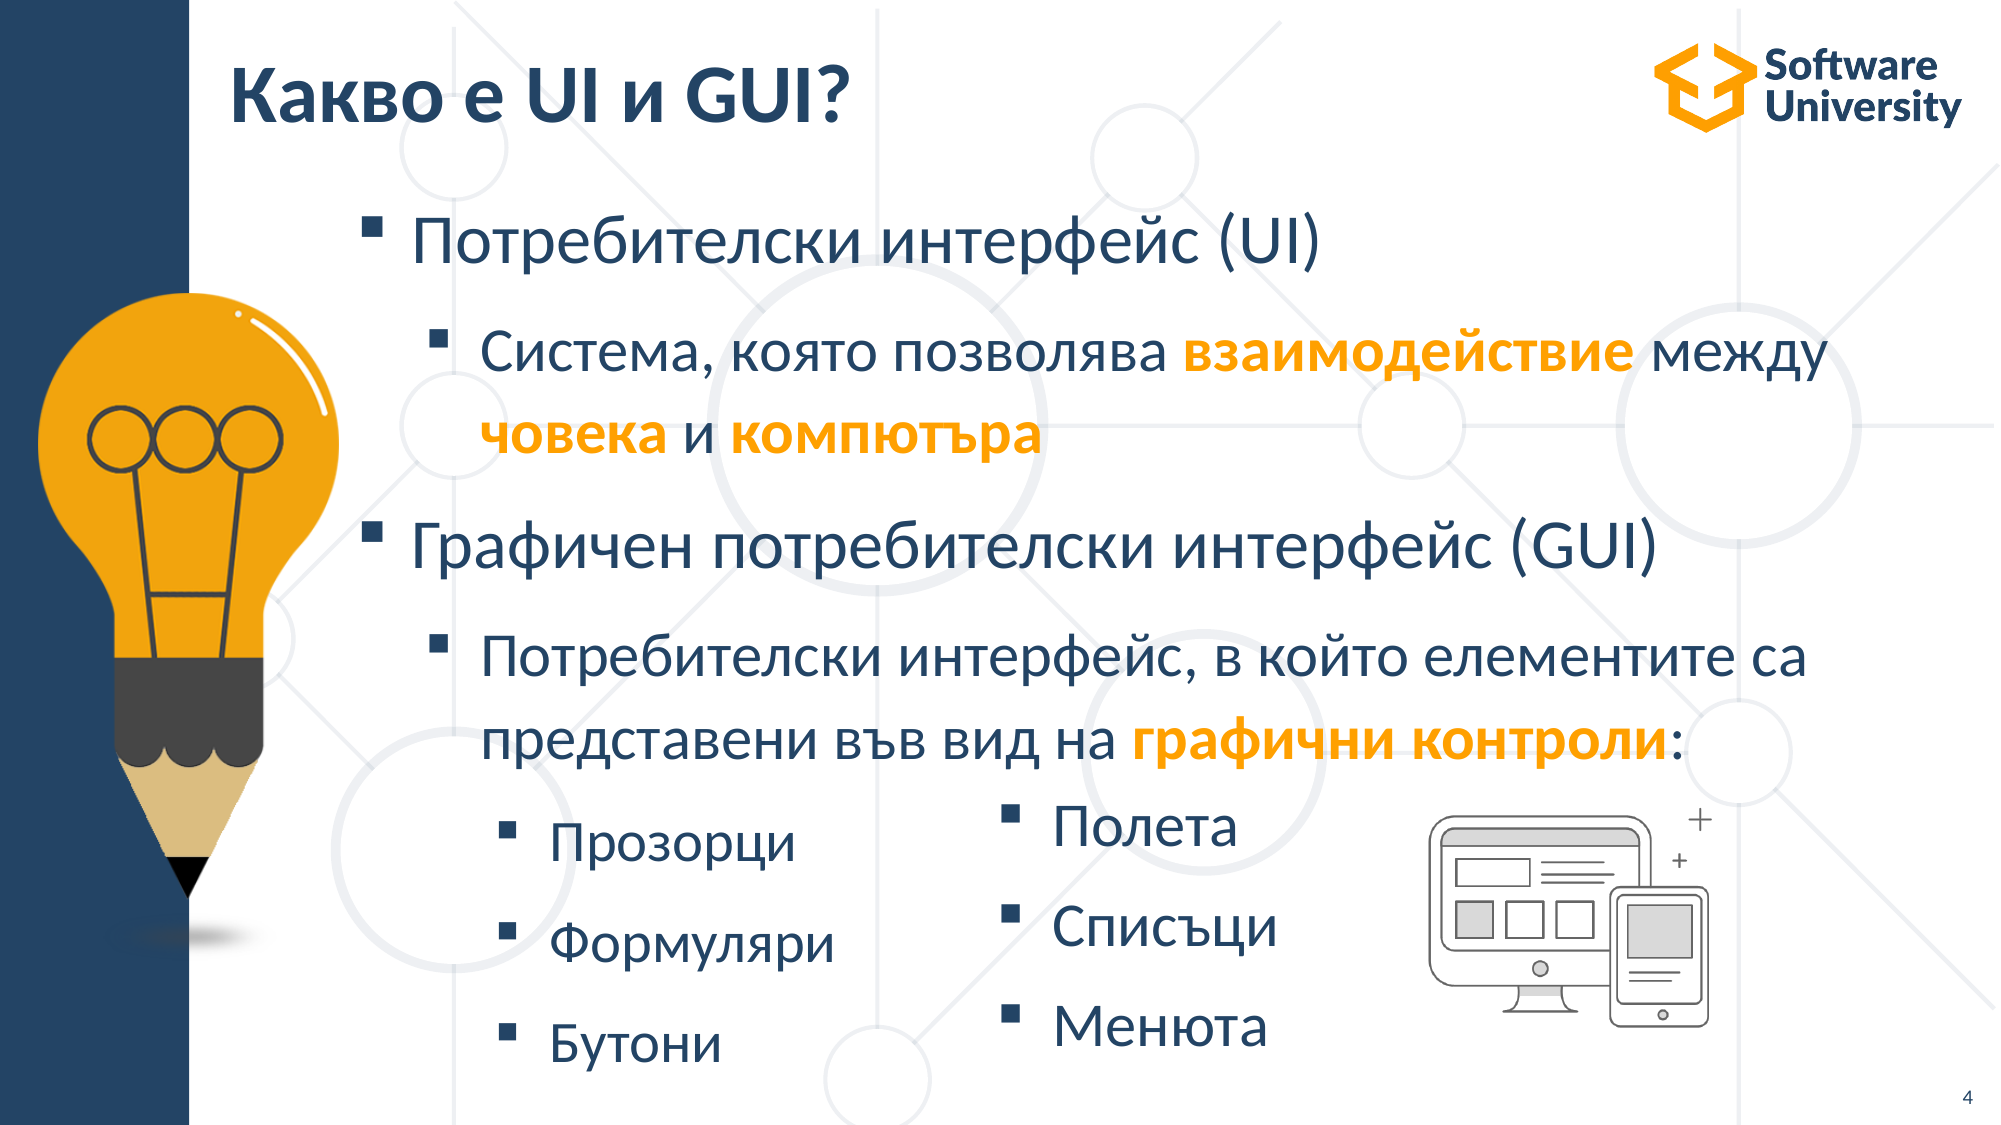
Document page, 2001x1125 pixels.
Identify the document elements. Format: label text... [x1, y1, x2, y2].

title Какво е UI и GUI? [212, 16, 1628, 162]
text_box Полета Списъци Менюта [981, 777, 1418, 1067]
picture [1641, 31, 1973, 145]
list Потребителски интерфейс (UI) Система, която позволява взаимодействие между човека и компютъра Графичен потребителски интерфейс (GUI) Потребителски интерфейс, в който елементите са представени във вид на графични контроли: Прозорци Формуляри Бутони [338, 178, 1975, 1089]
picture [1422, 771, 1717, 1065]
picture [38, 293, 338, 961]
text_box 4 [1927, 1067, 1989, 1117]
